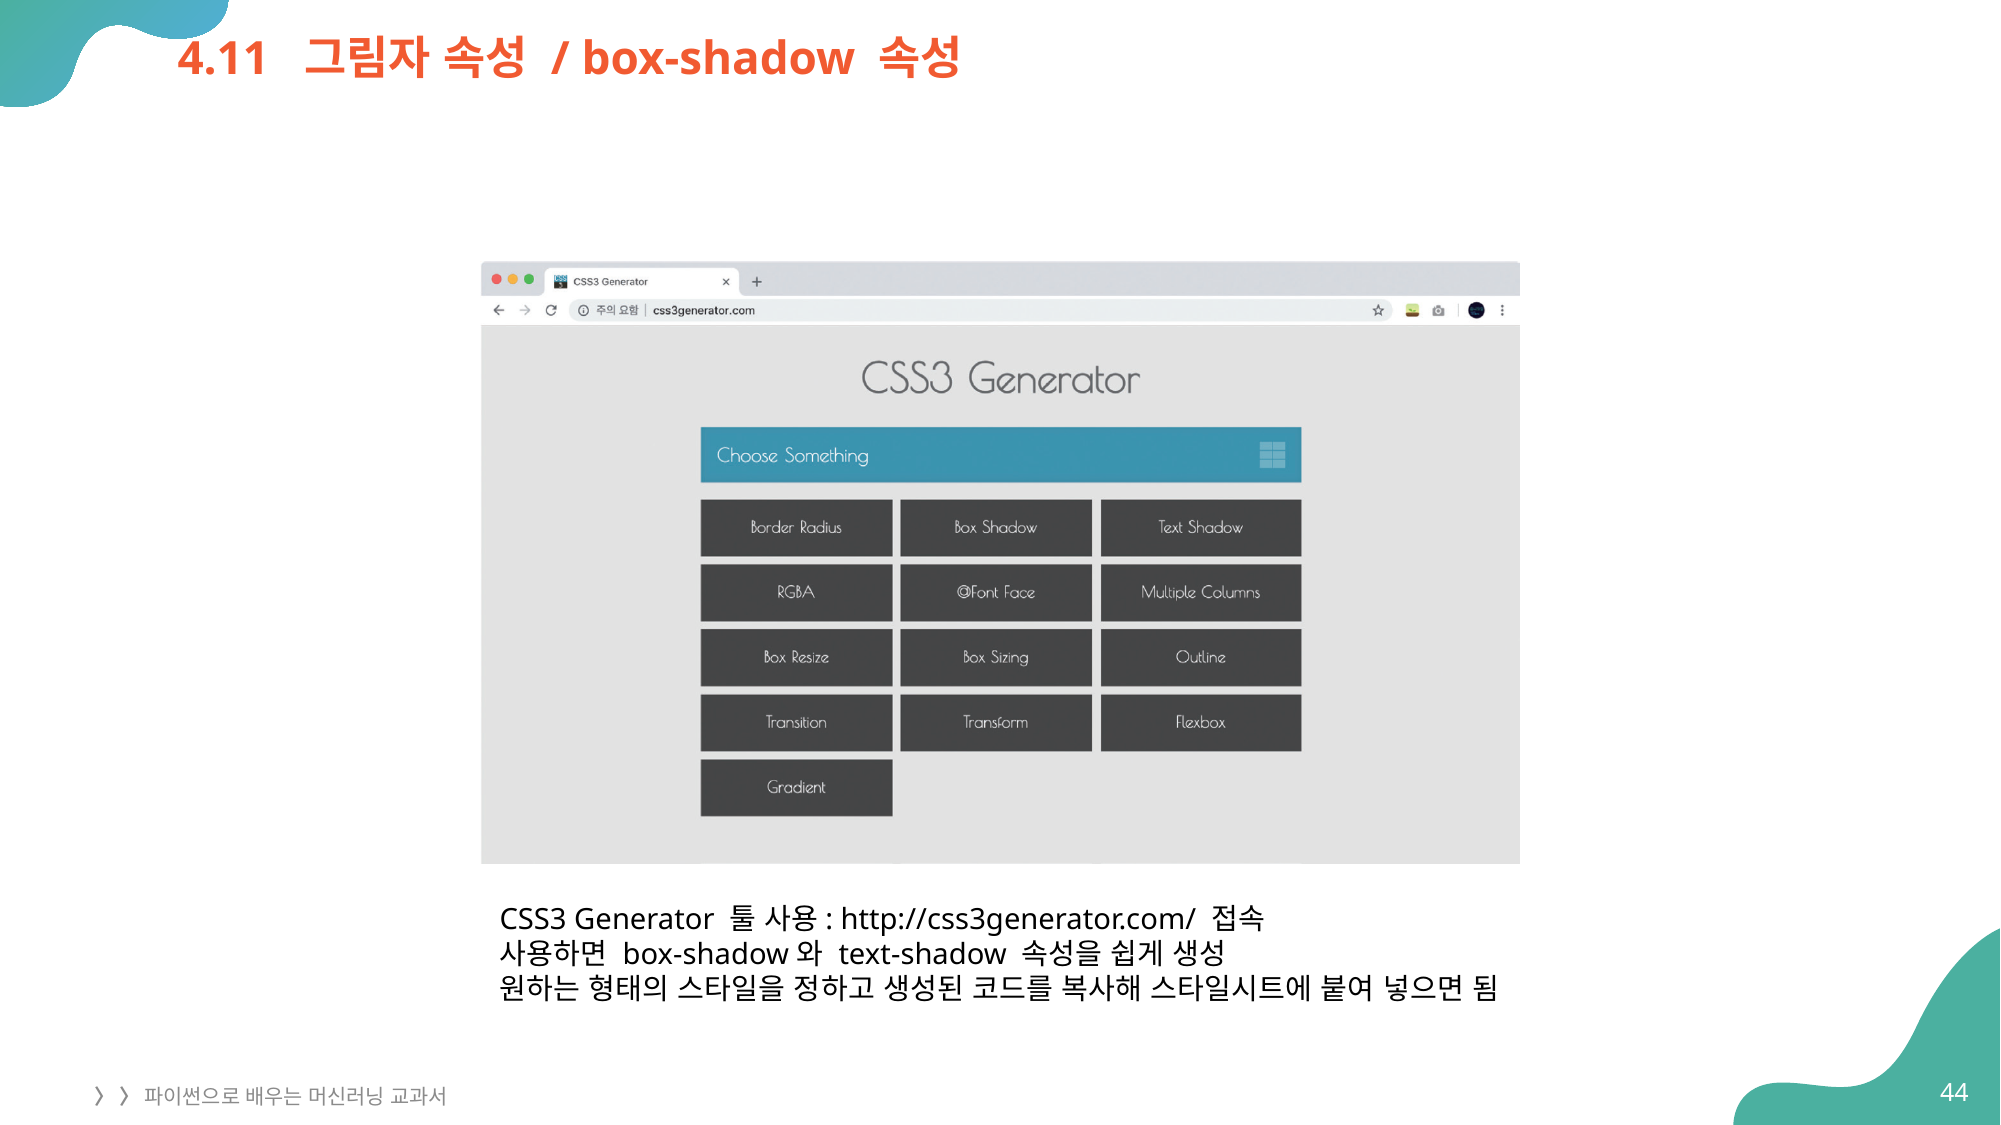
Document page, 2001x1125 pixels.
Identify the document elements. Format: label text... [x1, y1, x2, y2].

title 4.11 그림자 속성 / box-shadow 속성 [162, 27, 2000, 93]
slide_number 44 [1917, 1063, 1984, 1124]
picture [480, 261, 1520, 864]
text_box CSS3 Generator 툴 사용: http://css3generator.com/ 접속 사용하면 box-shadow와 text-shadow 속성을 쉽게 생성 원하는 형태의 스타일을 정하고 생성된 코드를 복사해 스타일시트에 붙여 넣으면 됨 [484, 893, 1516, 1013]
footer 〉 〉 파이썬으로 배우는 머신러닝 교과서 [79, 1078, 755, 1114]
